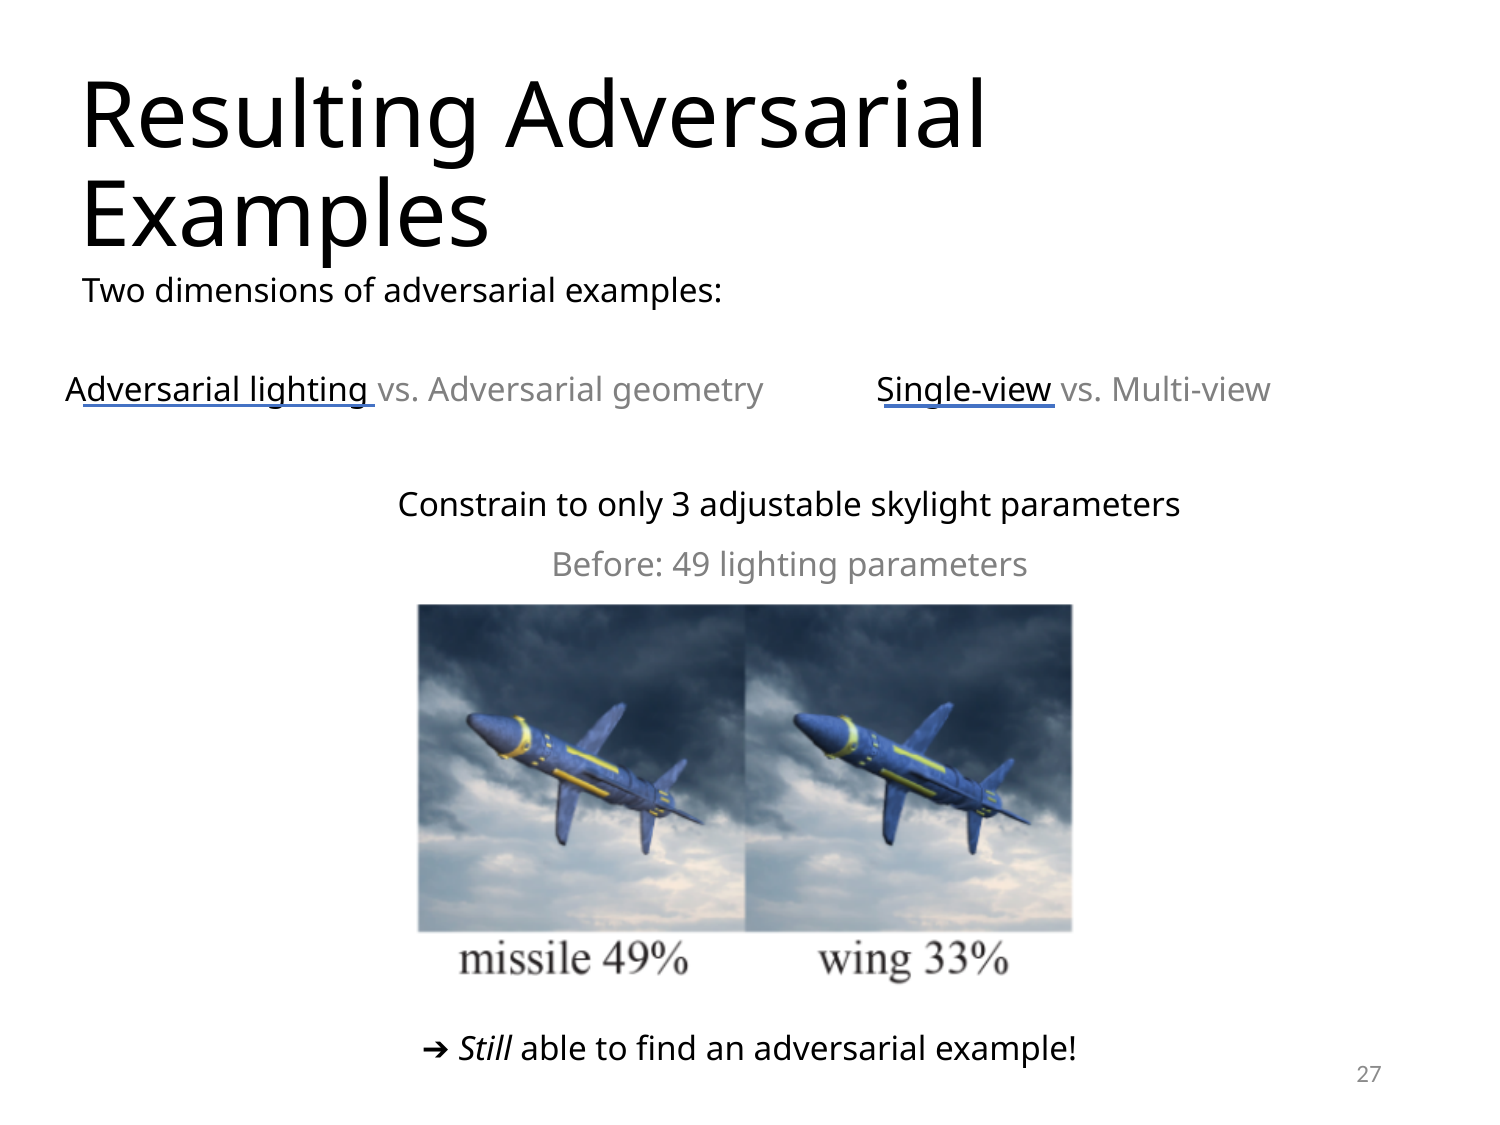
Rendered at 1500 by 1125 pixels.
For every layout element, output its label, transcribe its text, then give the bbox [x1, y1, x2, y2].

text_box Constrain to only 3 adjustable skylight parameters Before: 49 lighting parameters [355, 455, 1225, 590]
text_box Adversarial lighting vs. Adversarial geometry [39, 341, 790, 416]
text_box ➔ Still able to find an adversarial example! [374, 1000, 1125, 1075]
slide_number 27 [1059, 1042, 1397, 1103]
text_box Single-view vs. Multi-view [790, 341, 1449, 416]
title Resulting Adversarial Examples [64, 58, 1433, 276]
text_box Two dimensions of adversarial examples: [67, 241, 1295, 317]
picture [406, 589, 1094, 1001]
